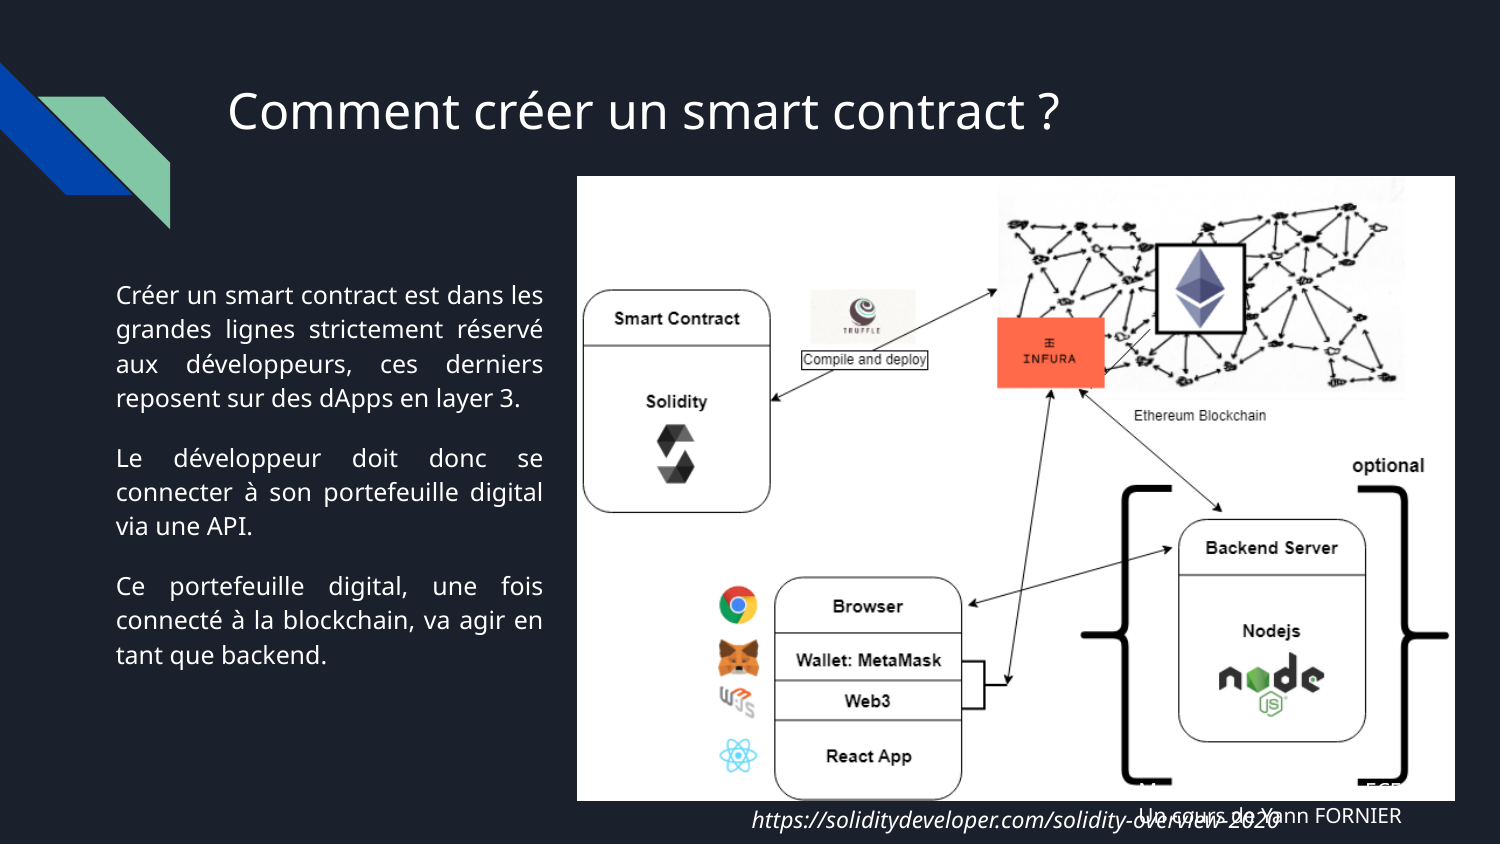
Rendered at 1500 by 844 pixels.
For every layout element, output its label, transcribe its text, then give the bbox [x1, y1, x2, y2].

picture [576, 176, 1456, 801]
text_box Master 2 - MsC2 DEIA - ECE Paris Un cours de Yann FORNIER [1123, 762, 1500, 843]
title Comment créer un smart contract ? [212, 64, 1368, 215]
list Créer un smart contract est dans les grandes lignes strictement réservé aux développeurs, ces derniers reposent sur des dApps en layer 3. Le développeur doit donc se connecter à son portefeuille digital via une API. Ce portefeuille digital, une fois connecté à la blockchain, va agir en tant que backend. [100, 259, 560, 738]
text_box https://soliditydeveloper.com/solidity-overview-2020 [690, 809, 1342, 844]
